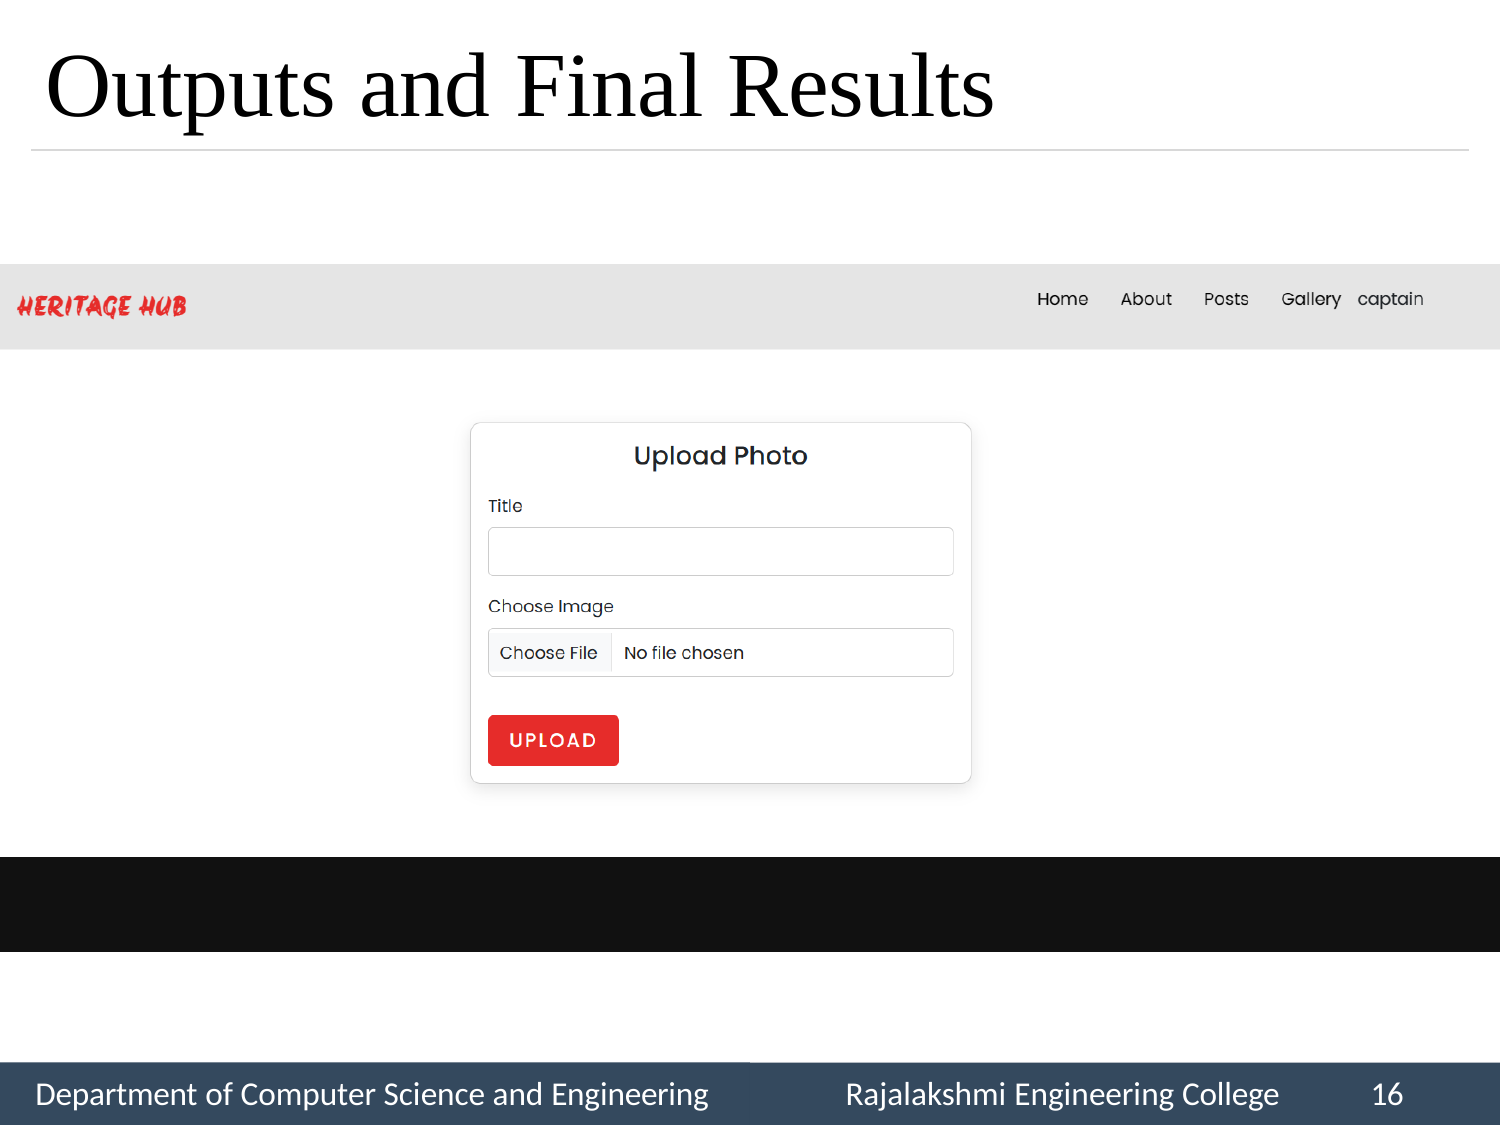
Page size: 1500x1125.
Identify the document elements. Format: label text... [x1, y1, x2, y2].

slide_number 16 [1364, 1078, 1413, 1125]
picture [0, 264, 1500, 952]
footer Department of Computer Science and Engineering [33, 1078, 717, 1125]
title Outputs and Final Results [43, 22, 997, 213]
slide_number Rajalakshmi Engineering College [843, 1078, 1292, 1125]
picture [0, 1058, 1500, 1125]
